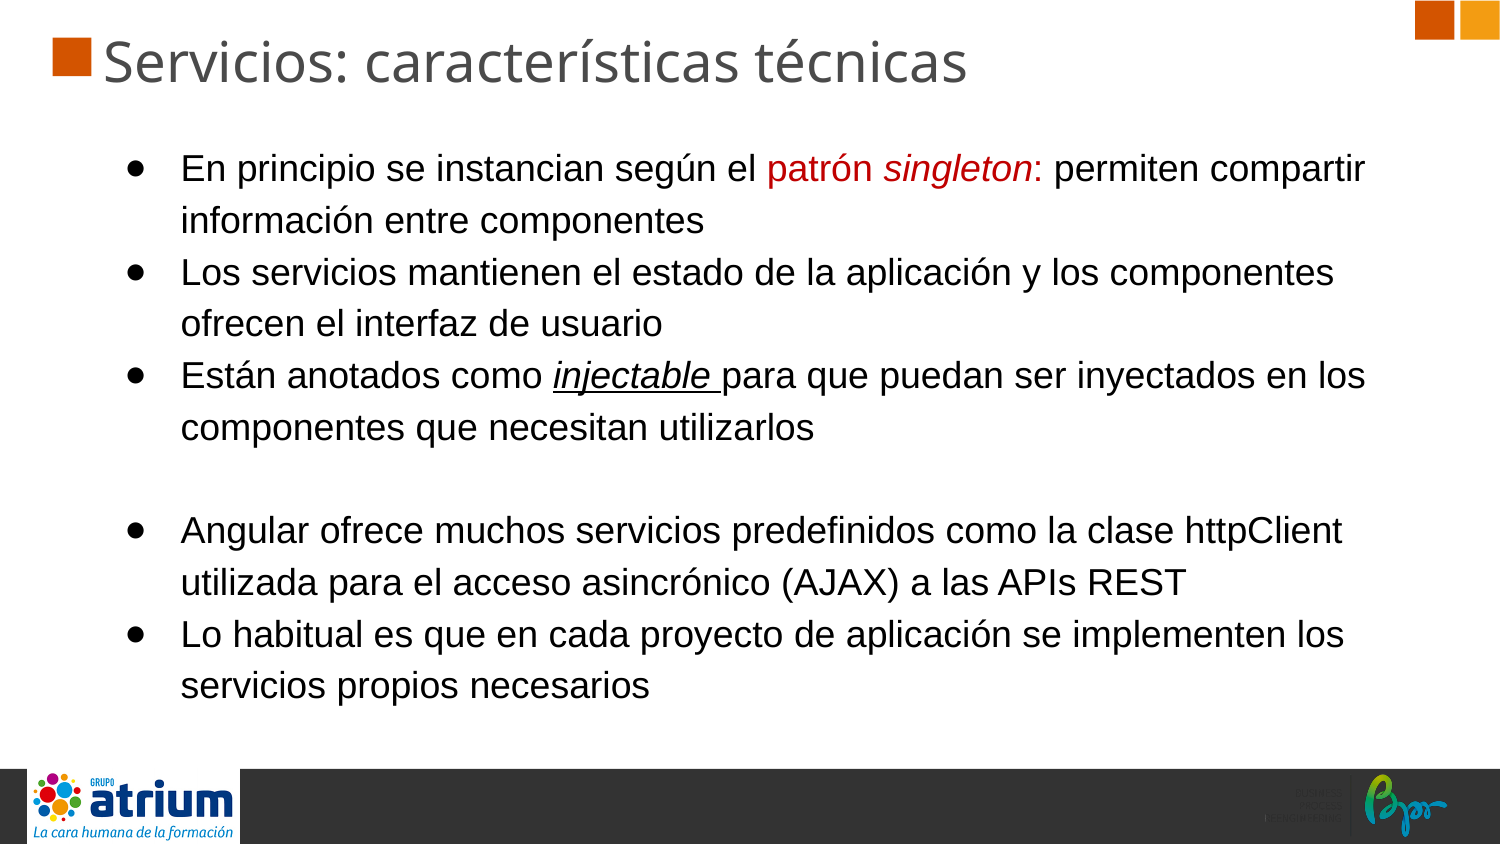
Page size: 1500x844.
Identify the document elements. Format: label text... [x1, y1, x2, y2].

picture [1257, 769, 1455, 843]
list En principio se instancian según el patrón singleton: permiten compartir información entre componentes Los servicios mantienen el estado de la aplicación y los componentes ofrecen el interfaz de usuario Están anotados como injectable para que puedan ser inyectados en los componentes que necesitan utilizarlos Angular ofrece muchos servicios predefinidos como la clase httpClient utilizada para el acceso asincrónico (AJAX) a las APIs REST Lo habitual es que en cada proyecto de aplicación se implementen los servicios propios necesarios [97, 128, 1383, 715]
picture [27, 768, 240, 844]
title Servicios: características técnicas [94, 17, 1381, 107]
